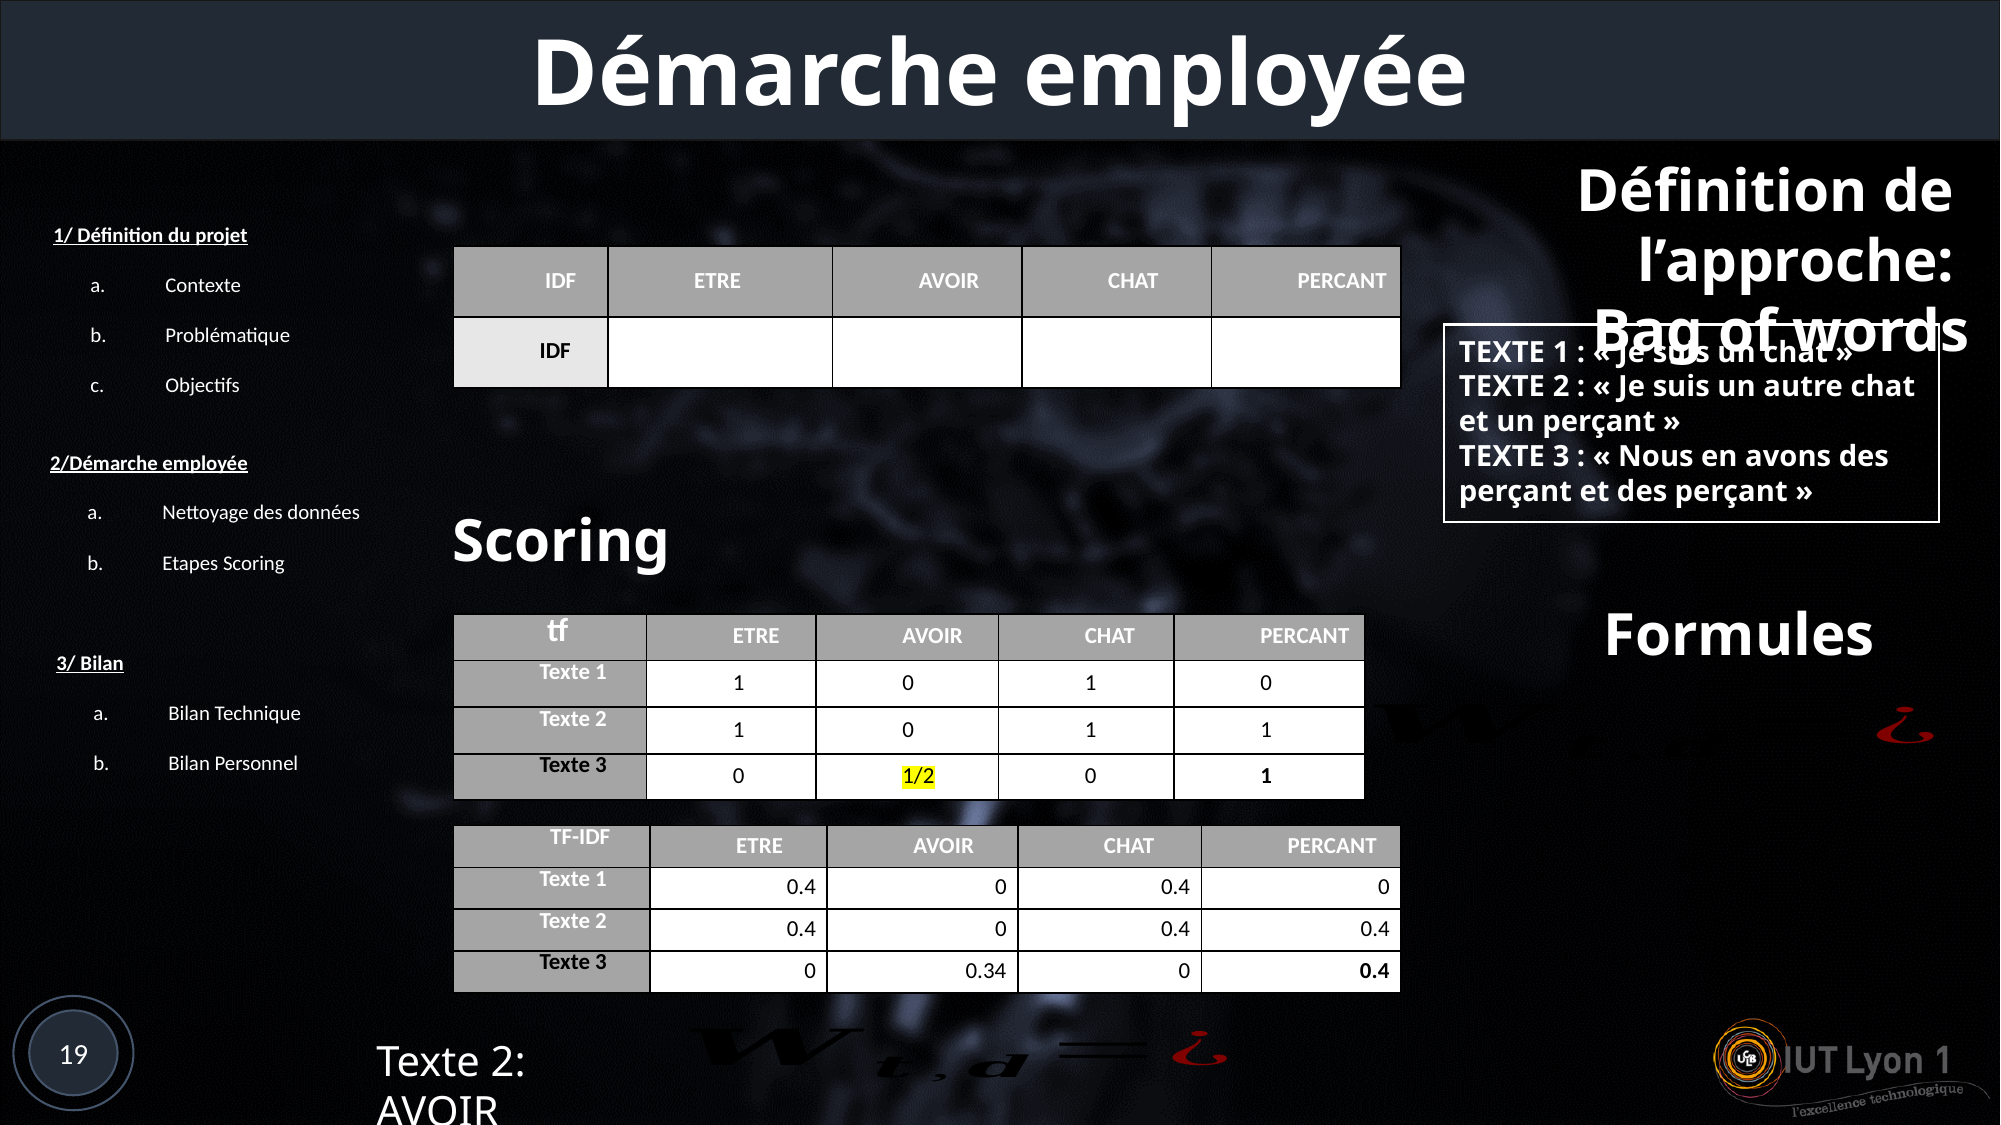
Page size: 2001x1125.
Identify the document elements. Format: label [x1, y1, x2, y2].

picture [0, 0, 2000, 1125]
text_box [13, 995, 134, 1111]
text_box [1444, 324, 1940, 523]
